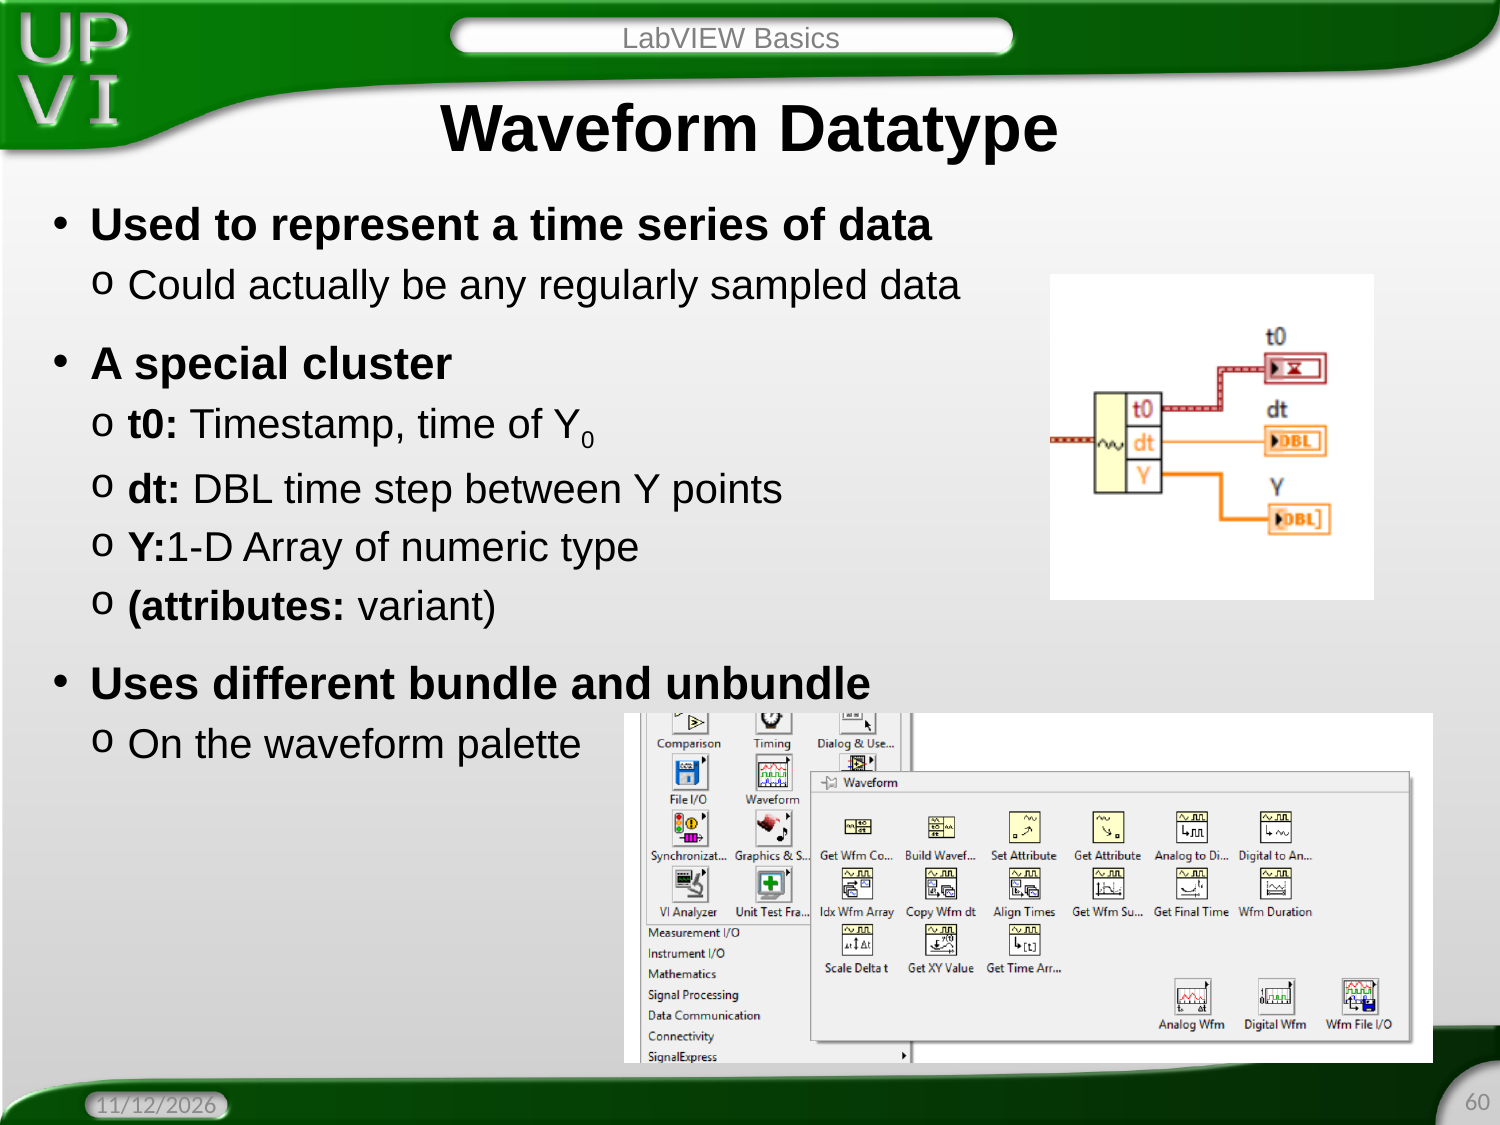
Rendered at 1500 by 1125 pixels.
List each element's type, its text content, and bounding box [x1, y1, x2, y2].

slide_number 60 [1155, 1069, 1500, 1125]
picture [0, 0, 1500, 1125]
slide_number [75, 1073, 238, 1125]
title Waveform Datatype [75, 75, 1425, 175]
footer LabVIEW Basics [450, 6, 1013, 67]
list Used to represent a time series of data Could actually be any regularly sampled data A special cluster t0: Timestamp, time of Y0 dt: DBL time step between Y points Y:1-D Array of numeric type (attributes: variant) Uses different bundle and unbundle On the waveform palette [37, 187, 1463, 838]
